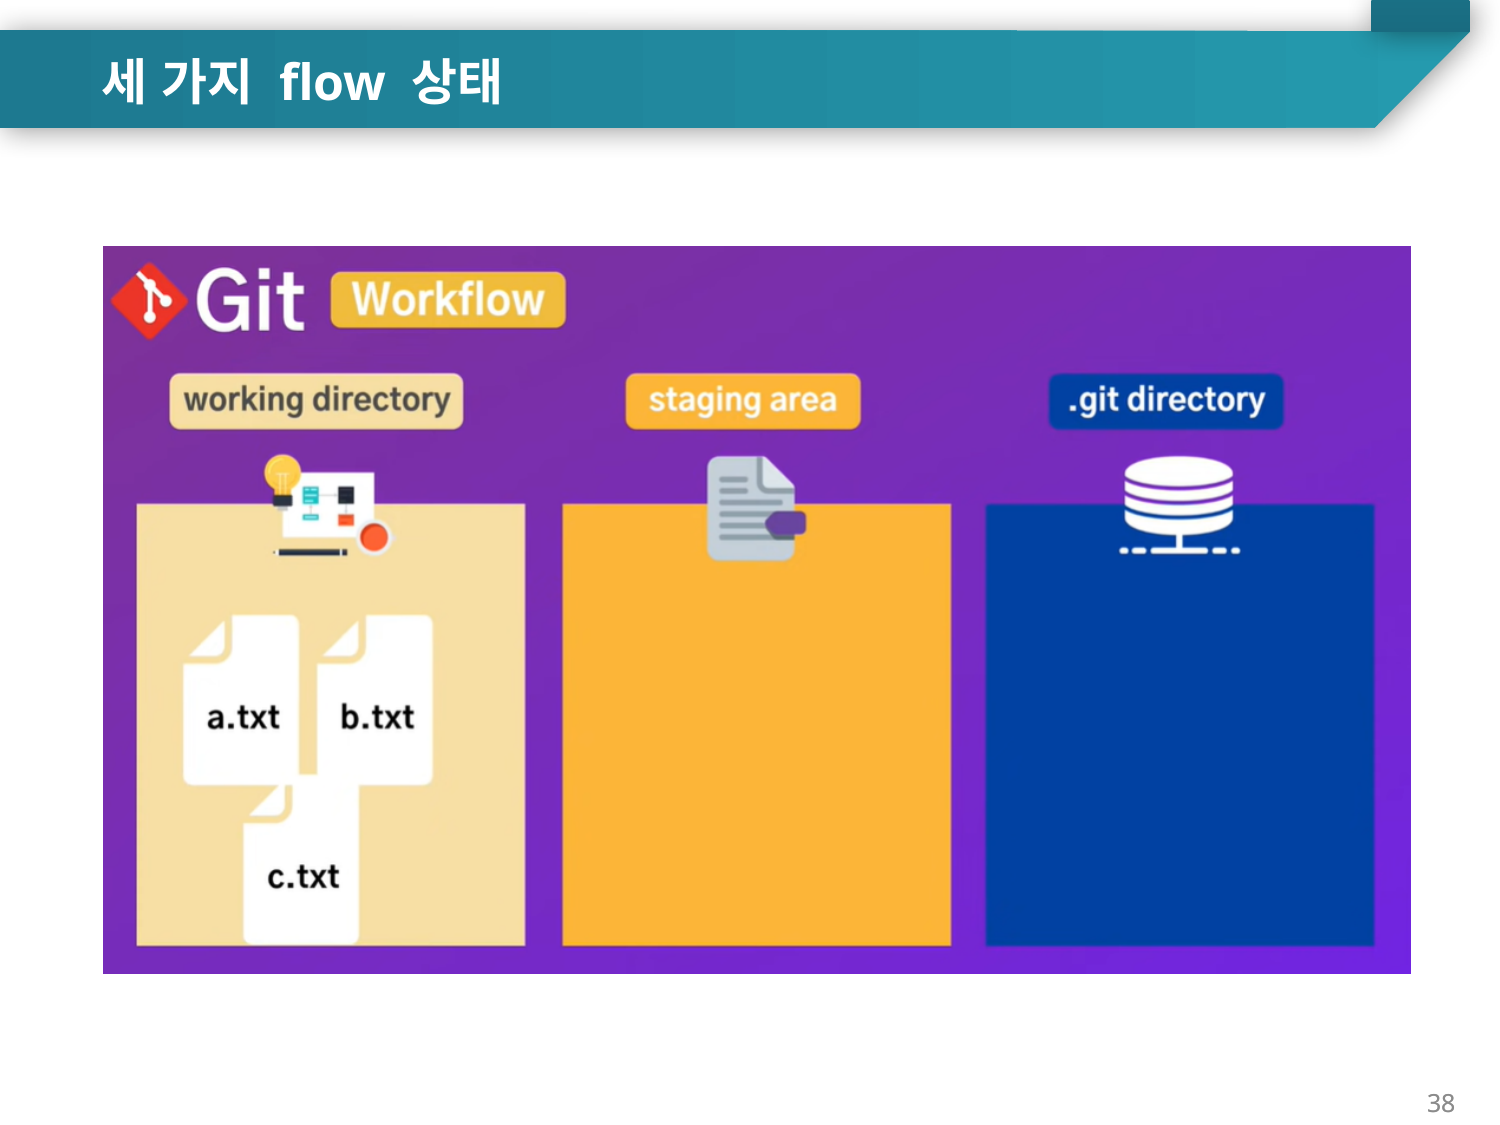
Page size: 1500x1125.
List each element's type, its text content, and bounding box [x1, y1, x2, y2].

list 세 가지 flow 상태 [101, 50, 1306, 118]
slide_number 38 [1120, 1084, 1471, 1124]
picture [103, 246, 1411, 975]
